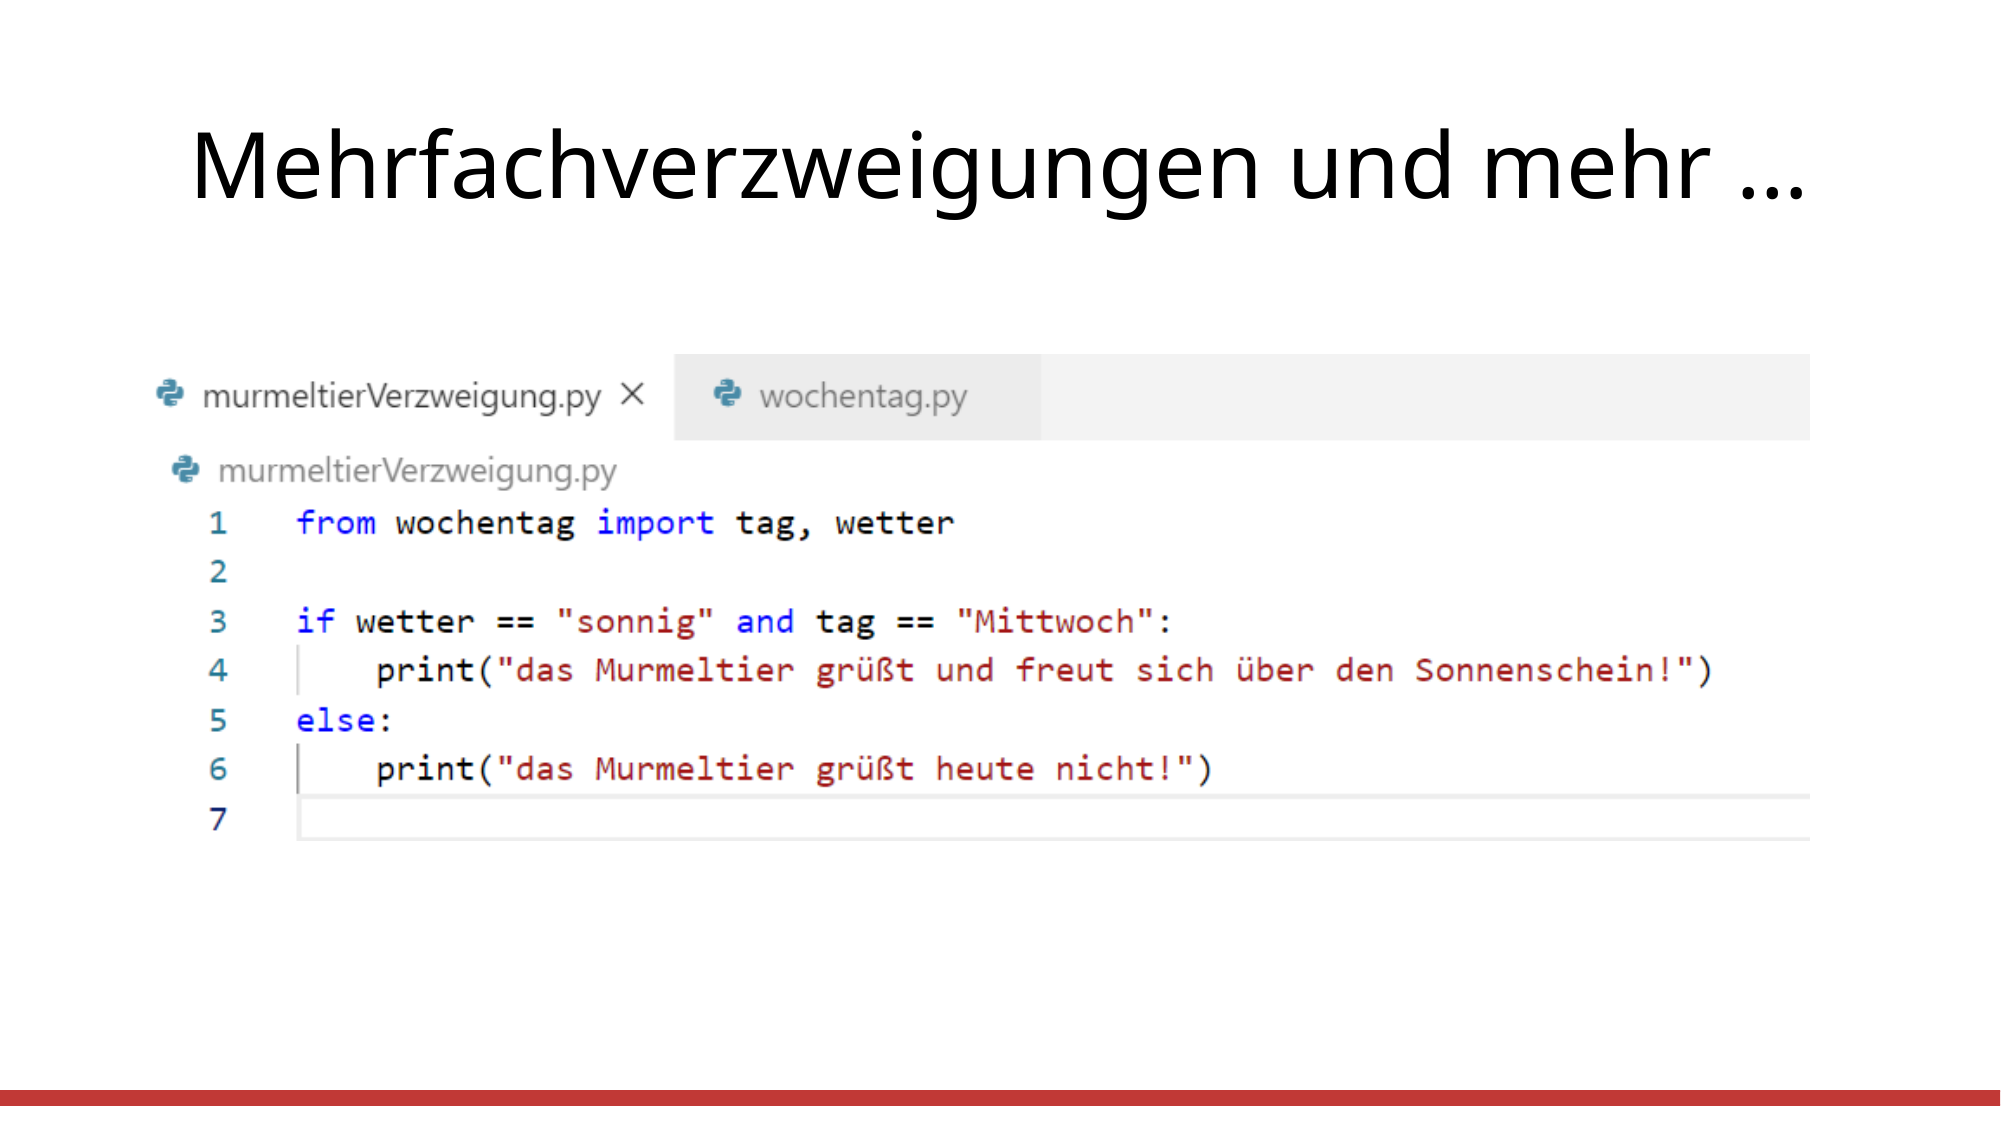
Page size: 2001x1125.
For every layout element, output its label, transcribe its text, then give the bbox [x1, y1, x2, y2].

picture [141, 354, 1811, 841]
title Mehrfachverzweigungen und mehr … [137, 59, 1863, 278]
